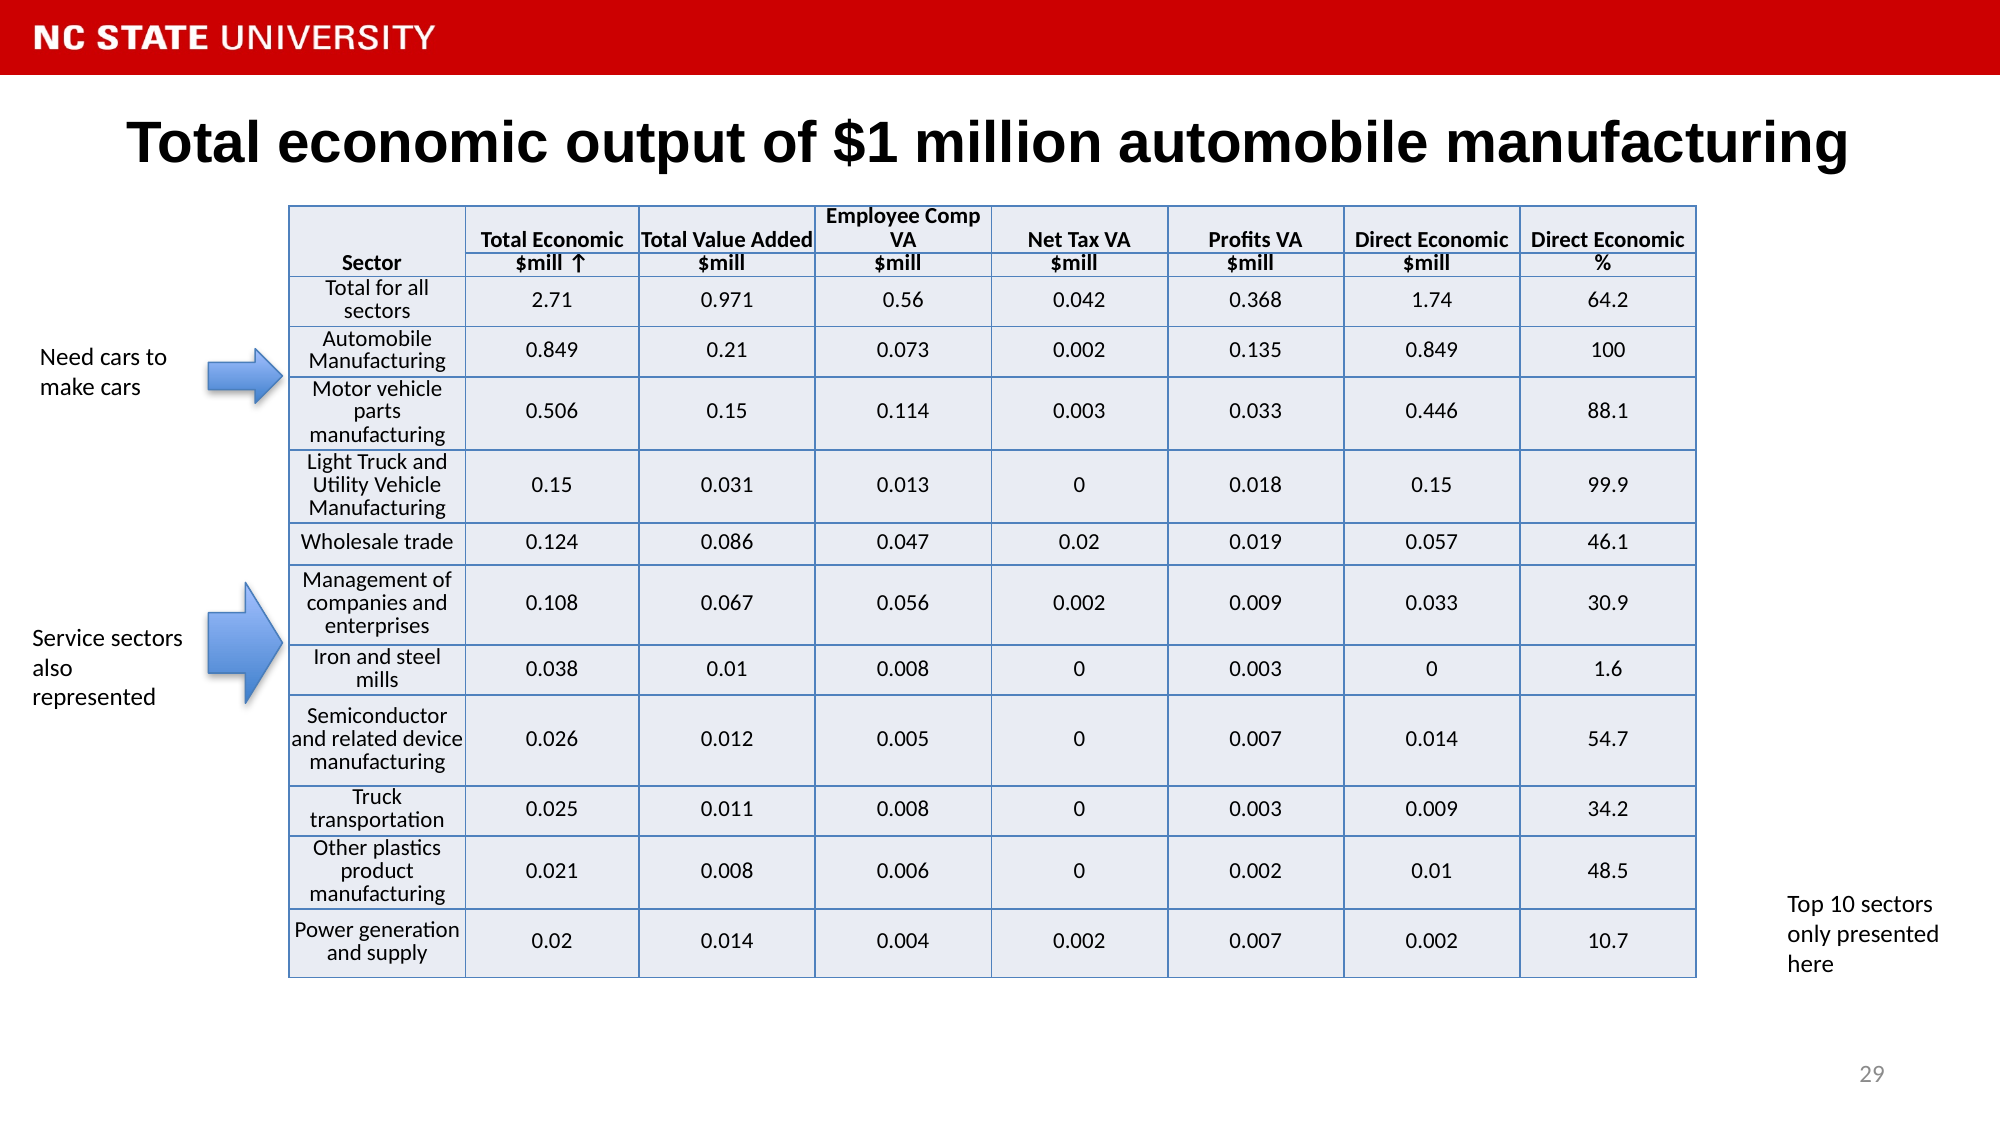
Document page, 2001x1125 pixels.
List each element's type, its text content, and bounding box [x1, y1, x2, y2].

table_cell 1.6 [1521, 646, 1695, 694]
table_cell 0.56 [816, 277, 991, 326]
table_cell 0.849 [466, 327, 638, 376]
table_cell Automobile Manufacturing [290, 327, 465, 376]
table_cell Total for all sectors [290, 277, 465, 326]
table_cell 46.1 [1521, 524, 1695, 564]
table_cell 0.056 [816, 566, 991, 644]
table_cell 0 [992, 646, 1167, 694]
table_cell 30.9 [1521, 566, 1695, 644]
table_cell 0.135 [1169, 327, 1343, 376]
table_cell 0.114 [816, 378, 991, 449]
table_cell 0.002 [992, 566, 1167, 644]
table_cell 0.042 [992, 277, 1167, 326]
table_cell 0.008 [816, 787, 991, 835]
table_cell 0.009 [1345, 787, 1519, 835]
slide_number 29 [1433, 1042, 1900, 1103]
table_cell 0 [992, 837, 1167, 908]
table_header Direct Economic [1345, 207, 1519, 252]
table_cell 0.012 [640, 696, 814, 785]
table_cell 0.026 [466, 696, 638, 785]
table_cell 0.067 [640, 566, 814, 644]
table_header Sector [290, 207, 465, 276]
table_cell 0.506 [466, 378, 638, 449]
table_cell 64.2 [1521, 277, 1695, 326]
table_cell 0.004 [816, 910, 991, 977]
table_cell $mill [1169, 254, 1343, 276]
table_cell 0.008 [640, 837, 814, 908]
table_cell 54.7 [1521, 696, 1695, 785]
table_cell 0.446 [1345, 378, 1519, 449]
table_cell 0.02 [992, 524, 1167, 564]
text_box [207, 581, 284, 704]
table_cell 0.013 [816, 451, 991, 522]
table_cell Iron and steel mills [290, 646, 465, 694]
table_cell 0.21 [640, 327, 814, 376]
table_cell 0.002 [1169, 837, 1343, 908]
table_cell 0.033 [1169, 378, 1343, 449]
table_cell Wholesale trade [290, 524, 465, 564]
table_header Profits VA [1169, 207, 1343, 252]
table_cell 0.003 [992, 378, 1167, 449]
table_cell 99.9 [1521, 451, 1695, 522]
table_cell Truck transportation [290, 787, 465, 835]
table_cell 0.019 [1169, 524, 1343, 564]
table_cell 0.368 [1169, 277, 1343, 326]
table_cell Semiconductor and related device manufacturing [290, 696, 465, 785]
table_cell 0.033 [1345, 566, 1519, 644]
table_cell 0.15 [1345, 451, 1519, 522]
text_box Need cars to make cars [25, 333, 209, 408]
picture [0, 0, 2000, 75]
table_cell % [1521, 254, 1695, 276]
table_cell 0.031 [640, 451, 814, 522]
table_cell 0.02 [466, 910, 638, 977]
table_cell 0.002 [1345, 910, 1519, 977]
table_cell 88.1 [1521, 378, 1695, 449]
table_cell 0.009 [1169, 566, 1343, 644]
table_cell Motor vehicle parts manufacturing [290, 378, 465, 449]
table_cell 0.15 [466, 451, 638, 522]
table_cell 0.124 [466, 524, 638, 564]
table_cell 0.086 [640, 524, 814, 564]
table_cell 0.005 [816, 696, 991, 785]
text_box Service sectors also represented [17, 613, 209, 719]
table_cell Other plastics product manufacturing [290, 837, 465, 908]
table_cell 0.047 [816, 524, 991, 564]
table_cell 0.971 [640, 277, 814, 326]
table_cell 0.025 [466, 787, 638, 835]
table_cell 0.018 [1169, 451, 1343, 522]
table_header Total Value Added [640, 207, 814, 252]
table_cell 0.014 [640, 910, 814, 977]
table_cell 0.849 [1345, 327, 1519, 376]
table_cell 0.01 [1345, 837, 1519, 908]
table_cell 2.71 [466, 277, 638, 326]
table_cell 0.038 [466, 646, 638, 694]
table_cell 0.021 [466, 837, 638, 908]
table_cell 0.003 [1169, 787, 1343, 835]
table_cell 0.006 [816, 837, 991, 908]
table_cell $mill [1345, 254, 1519, 276]
table_header Total Economic [466, 207, 638, 252]
table_cell $mill ↑ [466, 254, 638, 276]
table_cell $mill [816, 254, 991, 276]
table_cell $mill [992, 254, 1167, 276]
table_cell $mill [640, 254, 814, 276]
table_cell 0.014 [1345, 696, 1519, 785]
text_box [209, 347, 284, 404]
table_cell Management of companies and enterprises [290, 566, 465, 644]
table_cell 0.007 [1169, 910, 1343, 977]
text_box Top 10 sectors only presented here [1772, 880, 1982, 986]
table_cell 0.002 [992, 910, 1167, 977]
table_header Net Tax VA [992, 207, 1167, 252]
table_cell 0.007 [1169, 696, 1343, 785]
table_cell 0.008 [816, 646, 991, 694]
table_cell 0.011 [640, 787, 814, 835]
table_cell 0.073 [816, 327, 991, 376]
table_cell 1.74 [1345, 277, 1519, 326]
table_cell 0.003 [1169, 646, 1343, 694]
table_cell 0.002 [992, 327, 1167, 376]
table_cell 0.057 [1345, 524, 1519, 564]
table_header Direct Economic [1521, 207, 1695, 252]
table_cell Light Truck and Utility Vehicle Manufacturing [290, 451, 465, 522]
table_cell 0 [992, 696, 1167, 785]
table_cell 0.01 [640, 646, 814, 694]
table_cell 0 [992, 787, 1167, 835]
table_cell 34.2 [1521, 787, 1695, 835]
table_cell 100 [1521, 327, 1695, 376]
table_cell 0 [992, 451, 1167, 522]
table_cell 0.15 [640, 378, 814, 449]
table_header Employee Comp VA [816, 207, 991, 252]
table_cell 48.5 [1521, 837, 1695, 908]
table_cell Power generation and supply [290, 910, 465, 977]
table_cell 0 [1345, 646, 1519, 694]
title Total economic output of $1 million automobile manufacturing [99, 81, 1878, 197]
table_cell 10.7 [1521, 910, 1695, 977]
table_cell 0.108 [466, 566, 638, 644]
